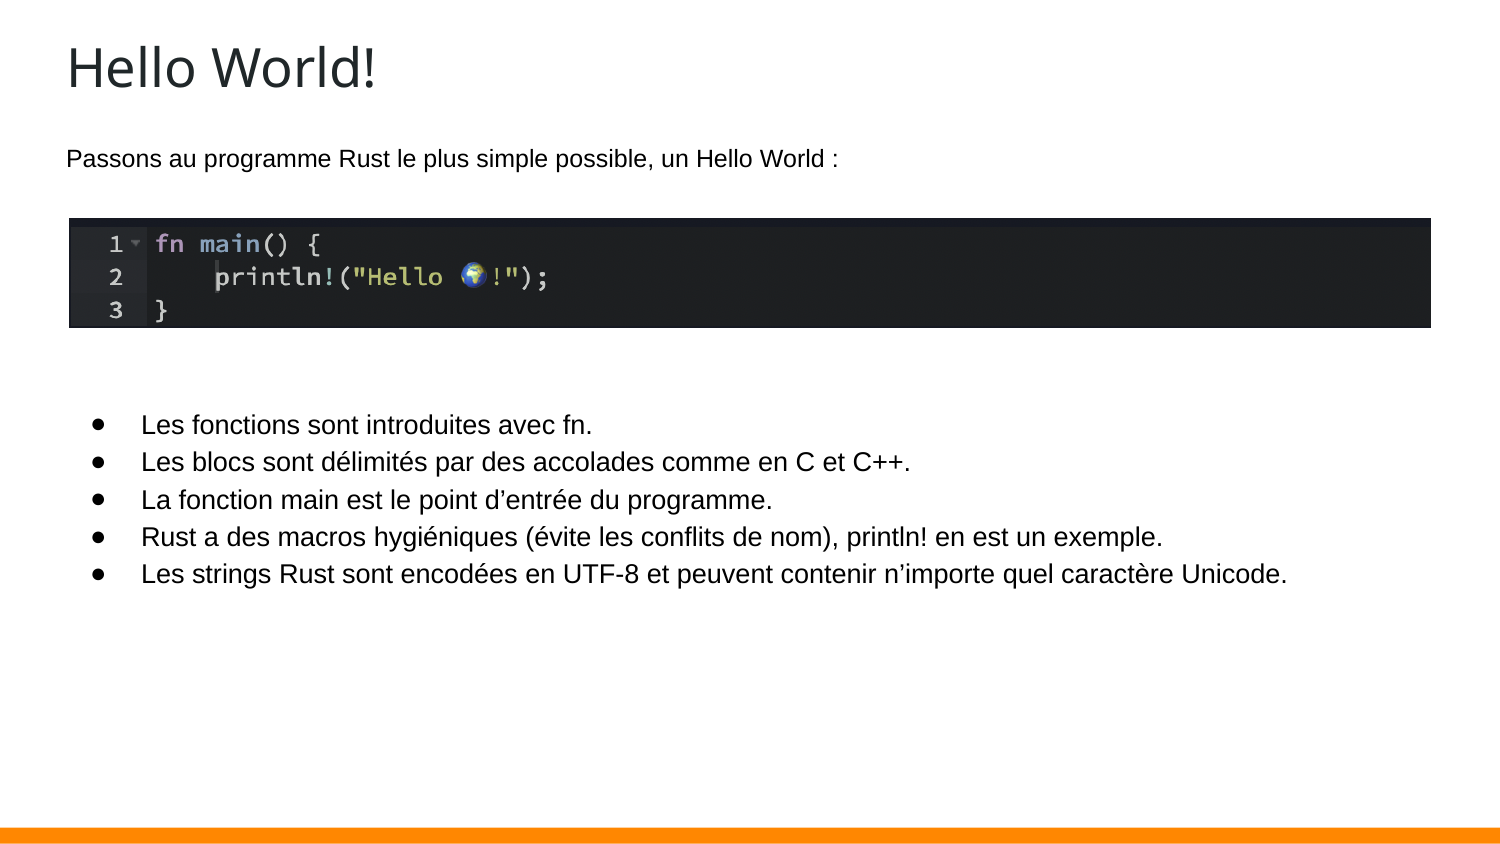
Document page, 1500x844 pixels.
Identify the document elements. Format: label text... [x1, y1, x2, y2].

title Hello World! [51, 18, 1449, 113]
picture [69, 218, 1431, 328]
list Passons au programme Rust le plus simple possible, un Hello World : Les fonctions sont introduites avec fn. Les blocs sont délimités par des accolades comme en C et C++. La fonction main est le point d’entrée du programme. Rust a des macros hygiéniques (évite les conflits de nom), println! en est un exemple. Les strings Rust sont encodées en UTF-8 et peuvent contenir n’importe quel caractère Unicode. [51, 113, 1449, 813]
